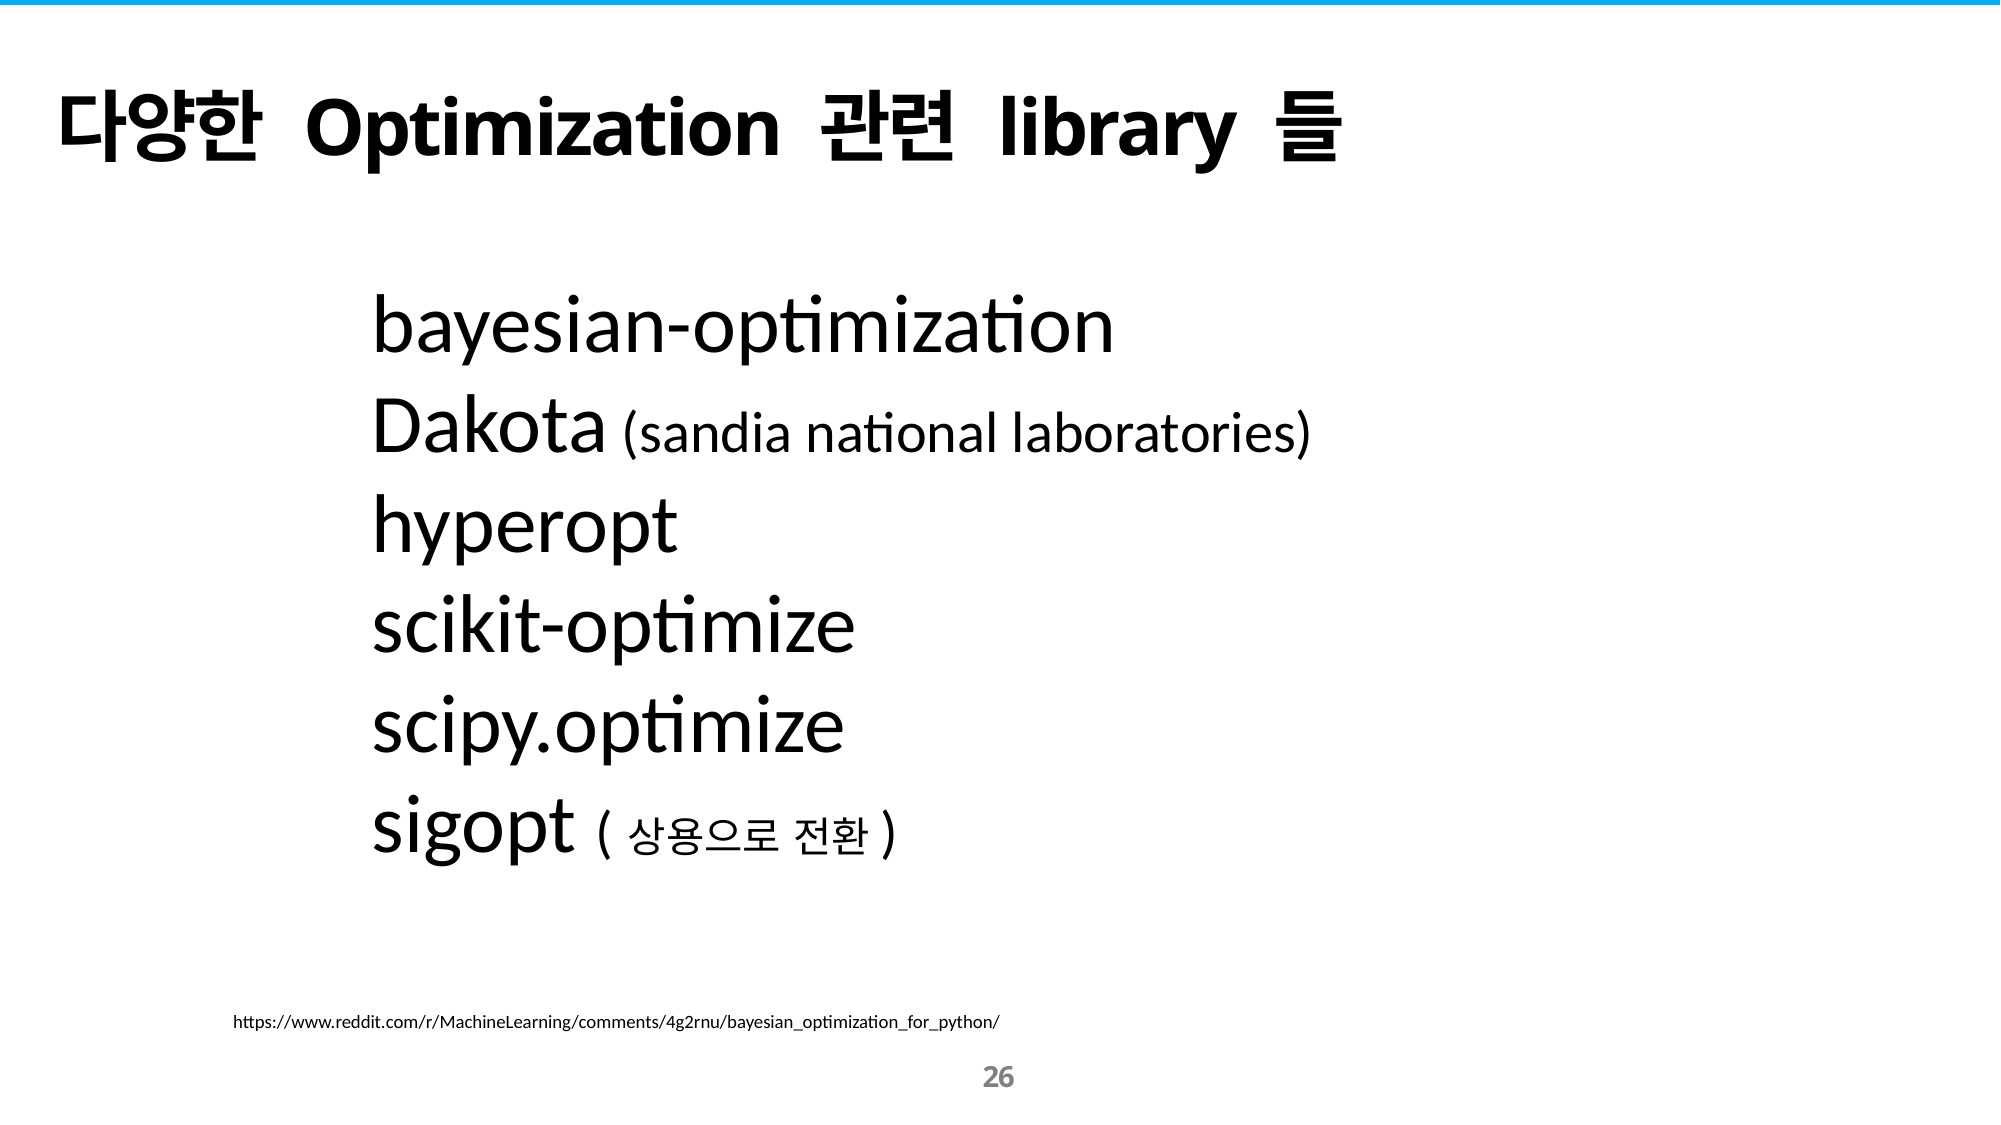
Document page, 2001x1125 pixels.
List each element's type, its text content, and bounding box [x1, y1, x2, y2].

text_box https://www.reddit.com/r/MachineLearning/comments/4g2rnu/bayesian_optimization_for_python/ [218, 1001, 1109, 1040]
text_box 다양한 Optimization 관련 library 들 [56, 77, 1346, 172]
text_box bayesian-optimization Dakota (sandia national laboratories) hyperopt scikit-optimize scipy.optimize sigopt (상용으로 전환) [356, 262, 1329, 877]
